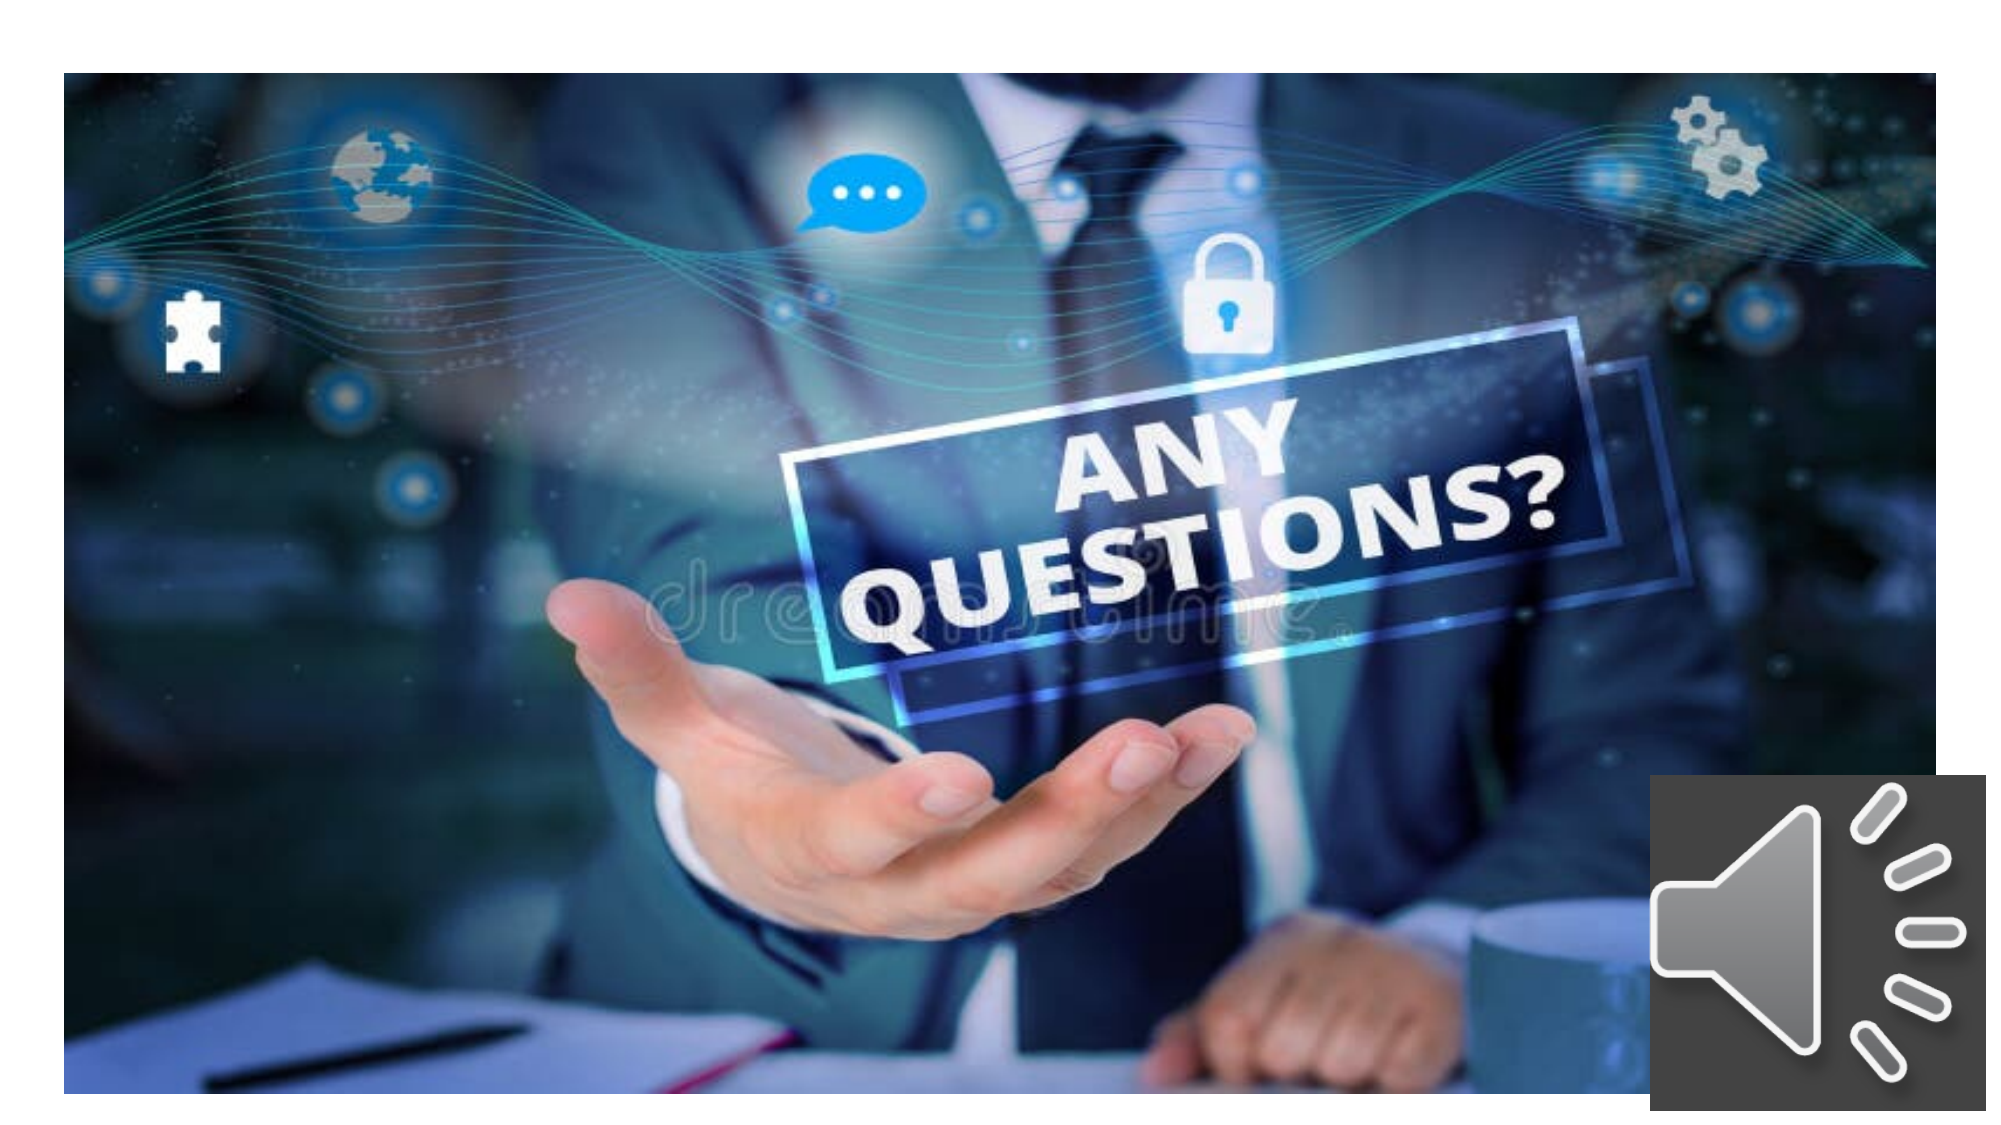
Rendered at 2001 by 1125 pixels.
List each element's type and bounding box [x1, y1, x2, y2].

list [63, 72, 1937, 1094]
picture [1648, 773, 1987, 1112]
